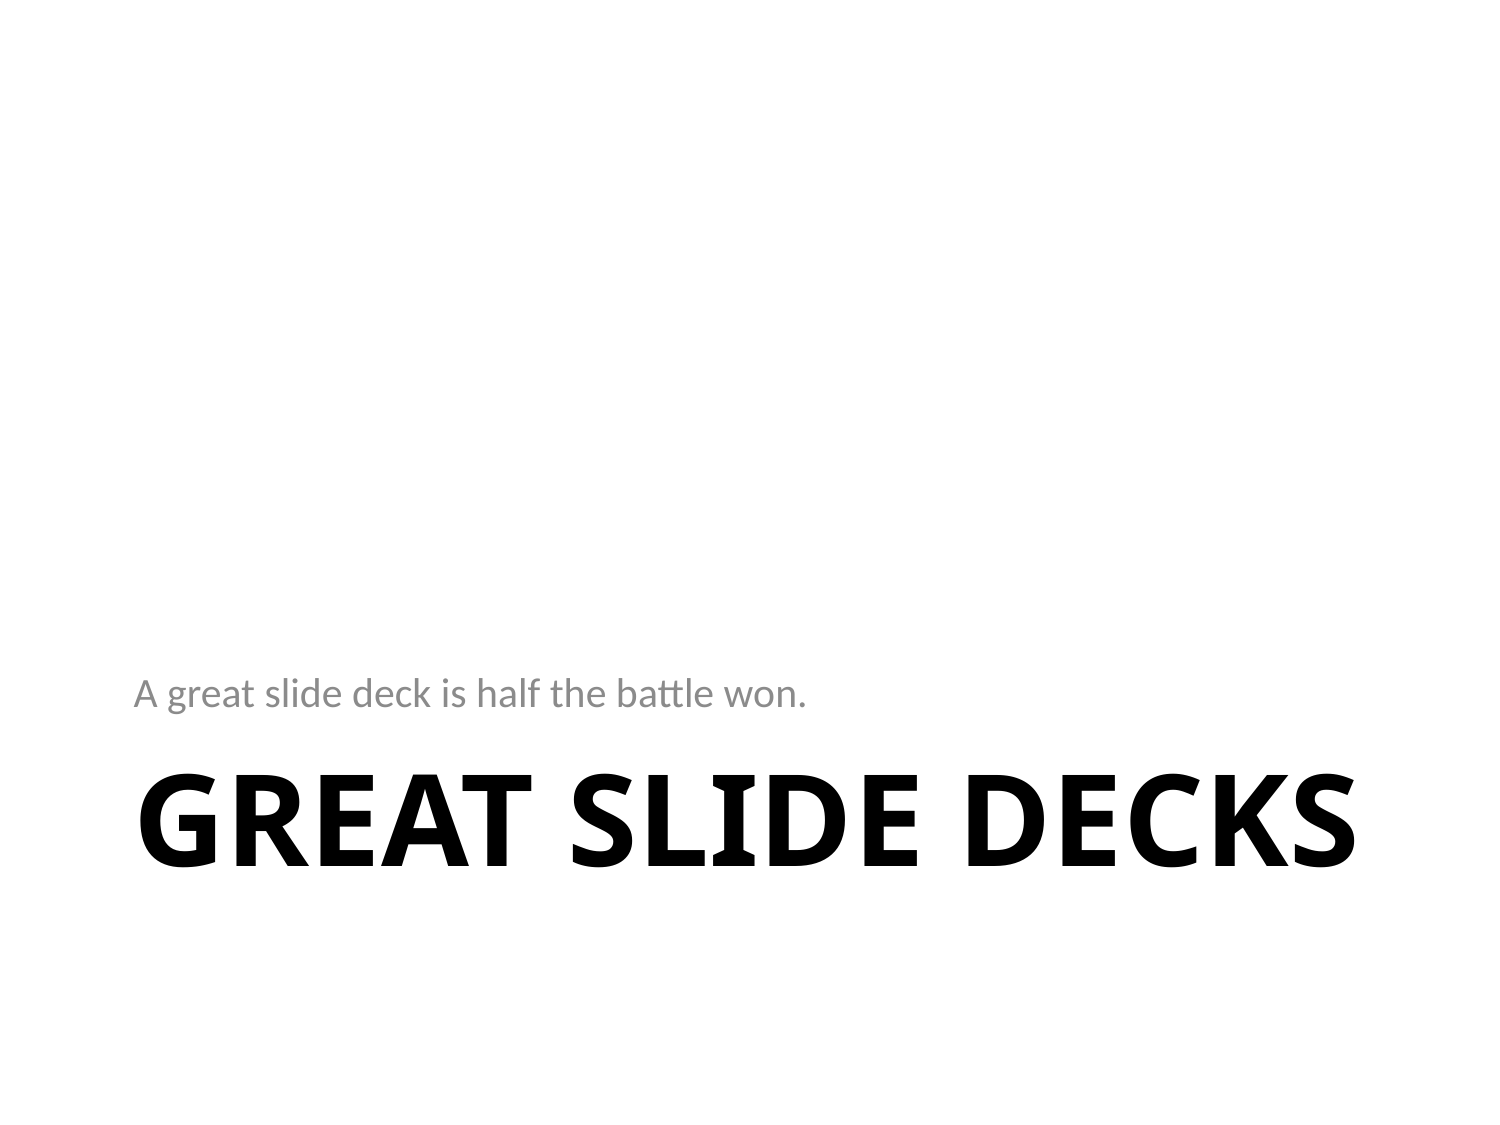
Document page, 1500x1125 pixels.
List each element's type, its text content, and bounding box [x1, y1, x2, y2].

title Great Slide Decks [118, 723, 1394, 947]
list A great slide deck is half the battle won. [118, 476, 1394, 723]
